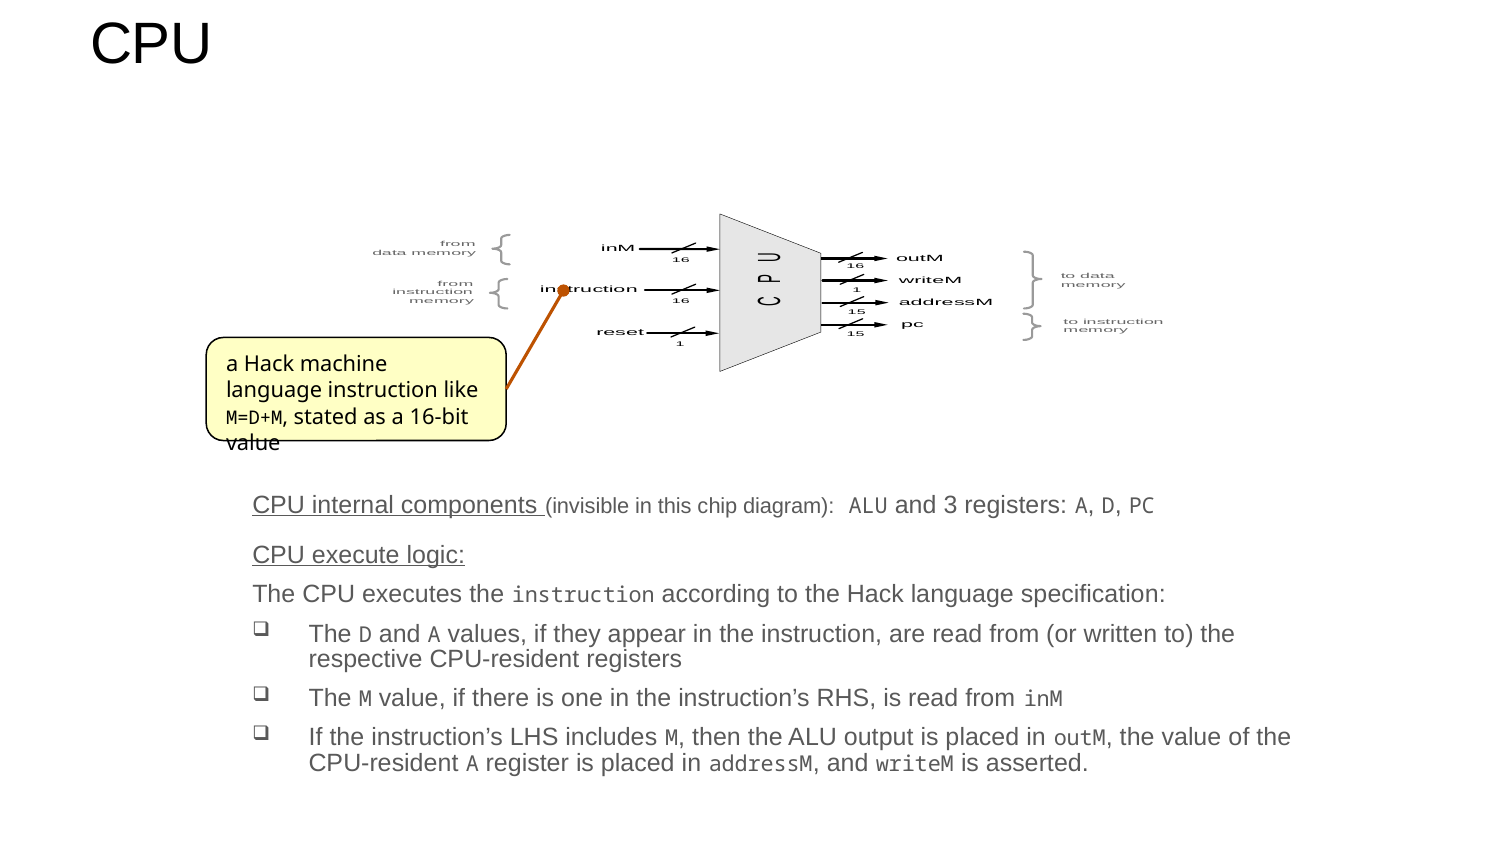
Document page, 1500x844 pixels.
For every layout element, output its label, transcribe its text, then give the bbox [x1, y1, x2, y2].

list CPU internal components (invisible in this chip diagram): ALU and 3 registers: A, D, PC CPU execute logic: The CPU executes the instruction according to the Hack language specification: The D and A values, if they appear in the instruction, are read from (or written to) the respective CPU-resident registers The M value, if there is one in the instruction’s RHS, is read from inM If the instruction’s LHS includes M, then the ALU output is placed in outM, the value of the CPU-resident A register is placed in addressM, and writeM is asserted. [218, 478, 1313, 807]
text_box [206, 262, 584, 441]
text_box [327, 74, 1179, 468]
title CPU [75, 0, 1425, 132]
